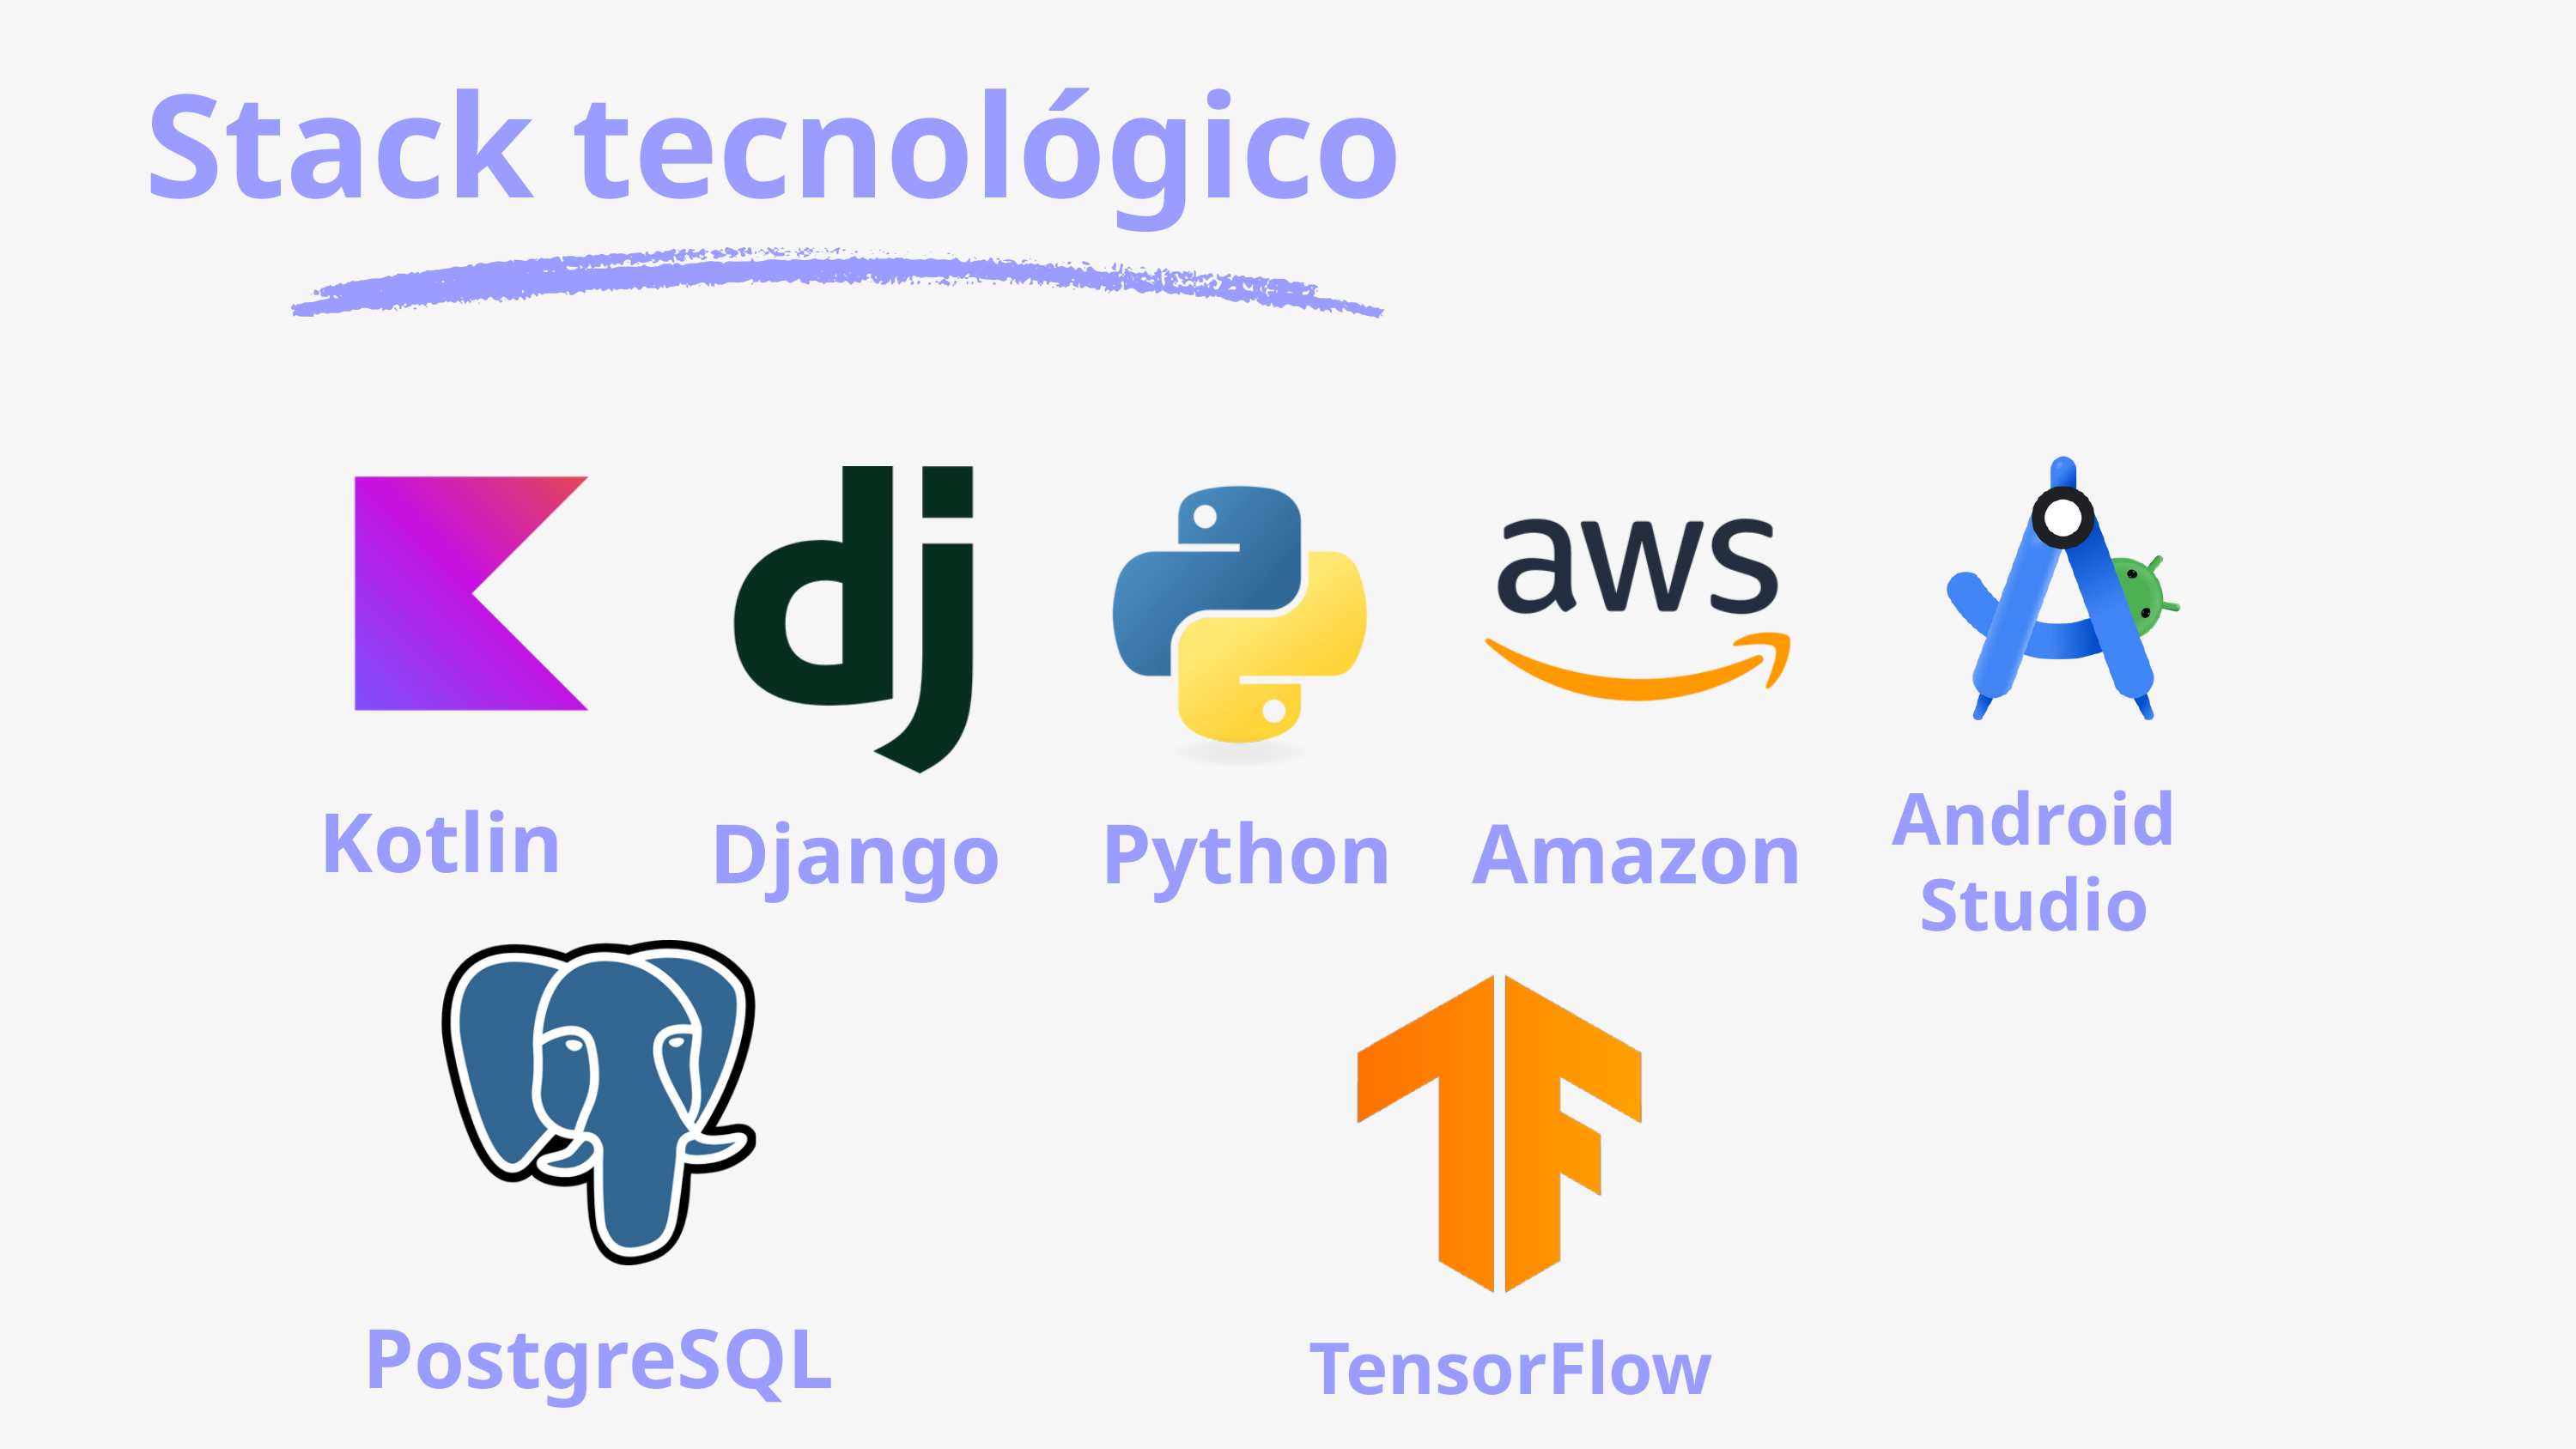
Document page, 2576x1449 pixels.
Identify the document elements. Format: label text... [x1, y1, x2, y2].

text_box Stack tecnológico [144, 54, 2084, 227]
text_box [1338, 972, 1662, 1296]
text_box PostgreSQL [318, 1307, 880, 1405]
text_box [1484, 456, 1792, 764]
text_box TensorFlow [1286, 1322, 1736, 1409]
text_box Android Studio [1874, 773, 2196, 946]
text_box Kotlin [258, 790, 626, 889]
text_box [441, 940, 756, 1265]
text_box Django [672, 802, 1040, 900]
text_box [699, 466, 1007, 774]
text_box [290, 246, 1385, 318]
text_box [1931, 456, 2196, 720]
text_box Amazon [1454, 802, 1822, 900]
text_box [318, 440, 626, 749]
text_box Python [1063, 802, 1431, 900]
text_box [1081, 456, 1400, 774]
